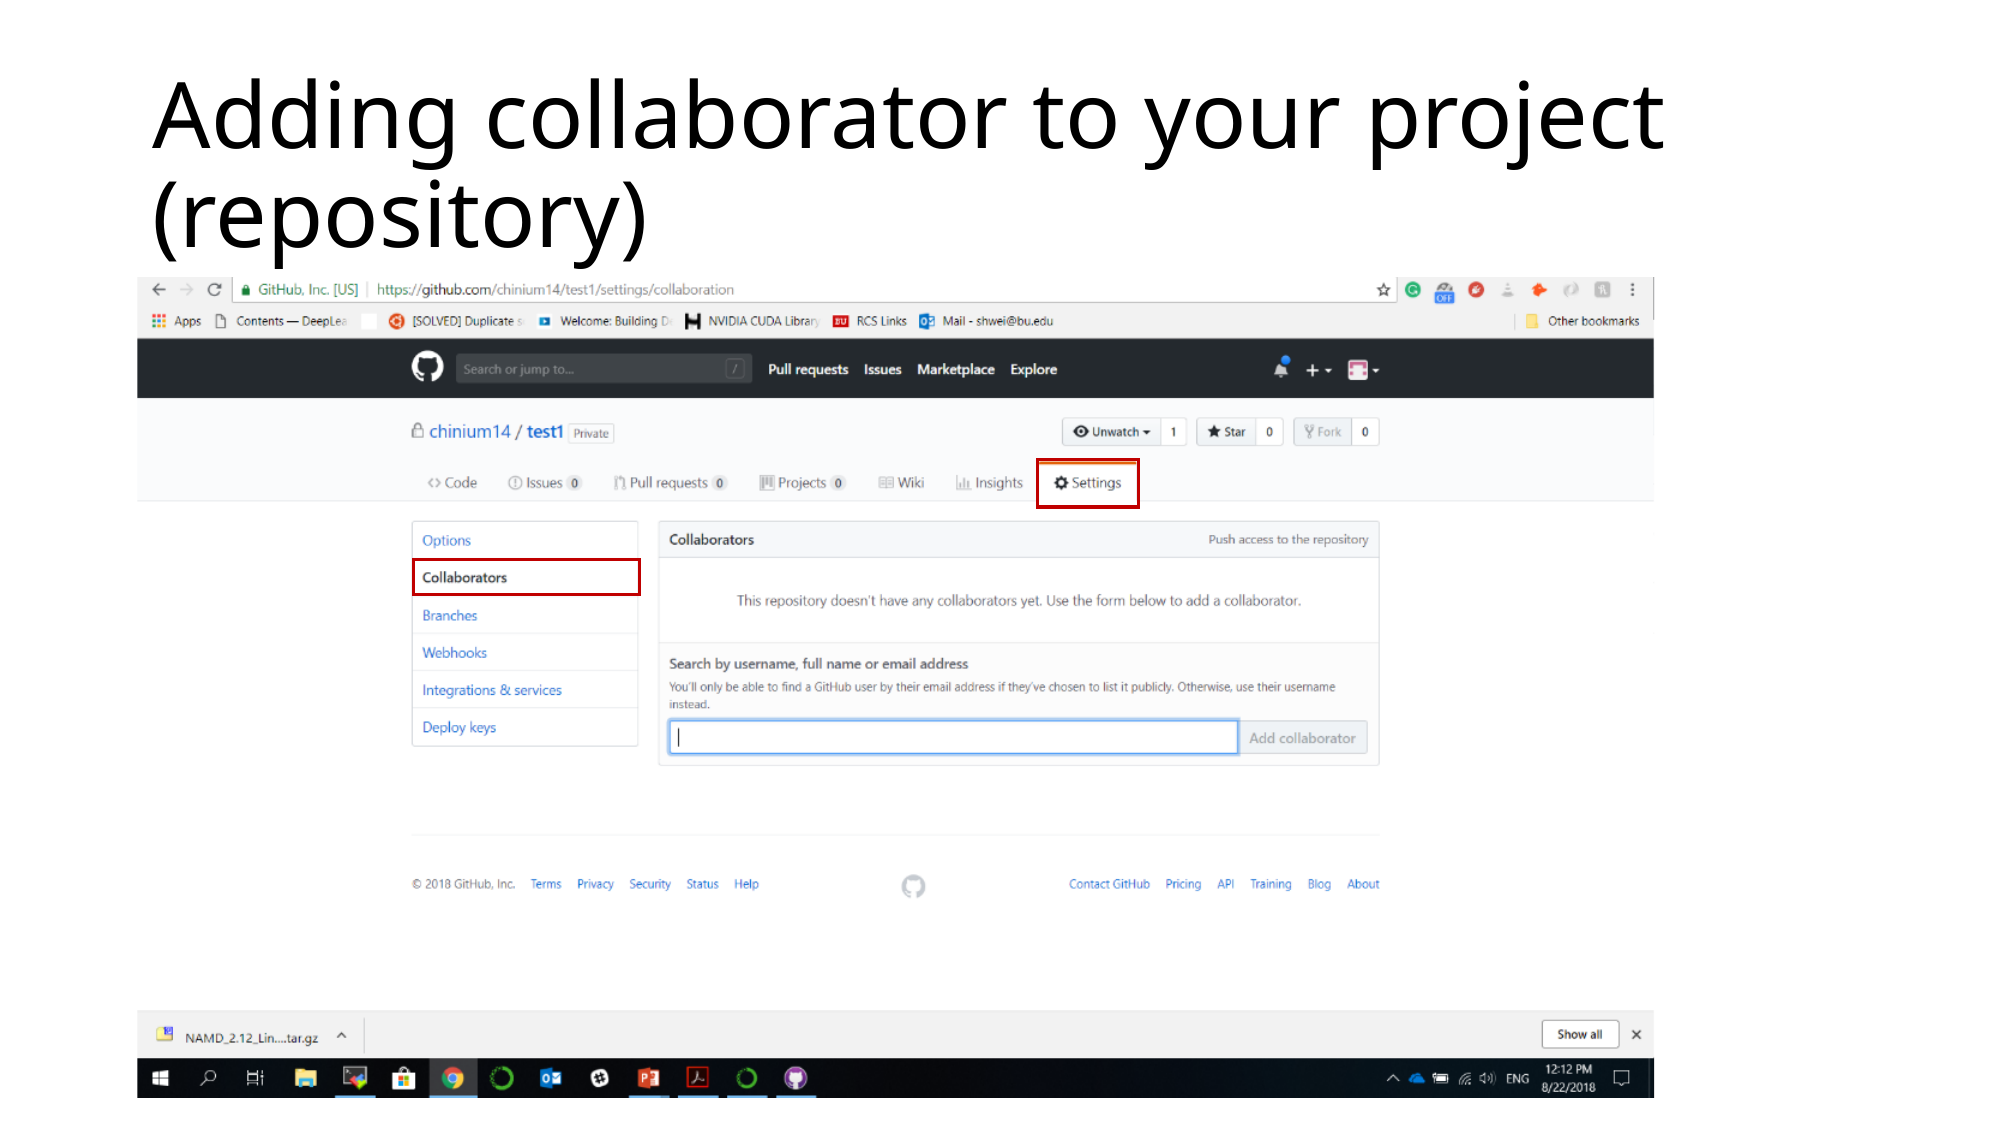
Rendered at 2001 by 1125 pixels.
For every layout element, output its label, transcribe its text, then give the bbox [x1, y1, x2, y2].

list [137, 277, 1655, 1098]
title Adding collaborator to your project (repository) [137, 59, 1863, 278]
